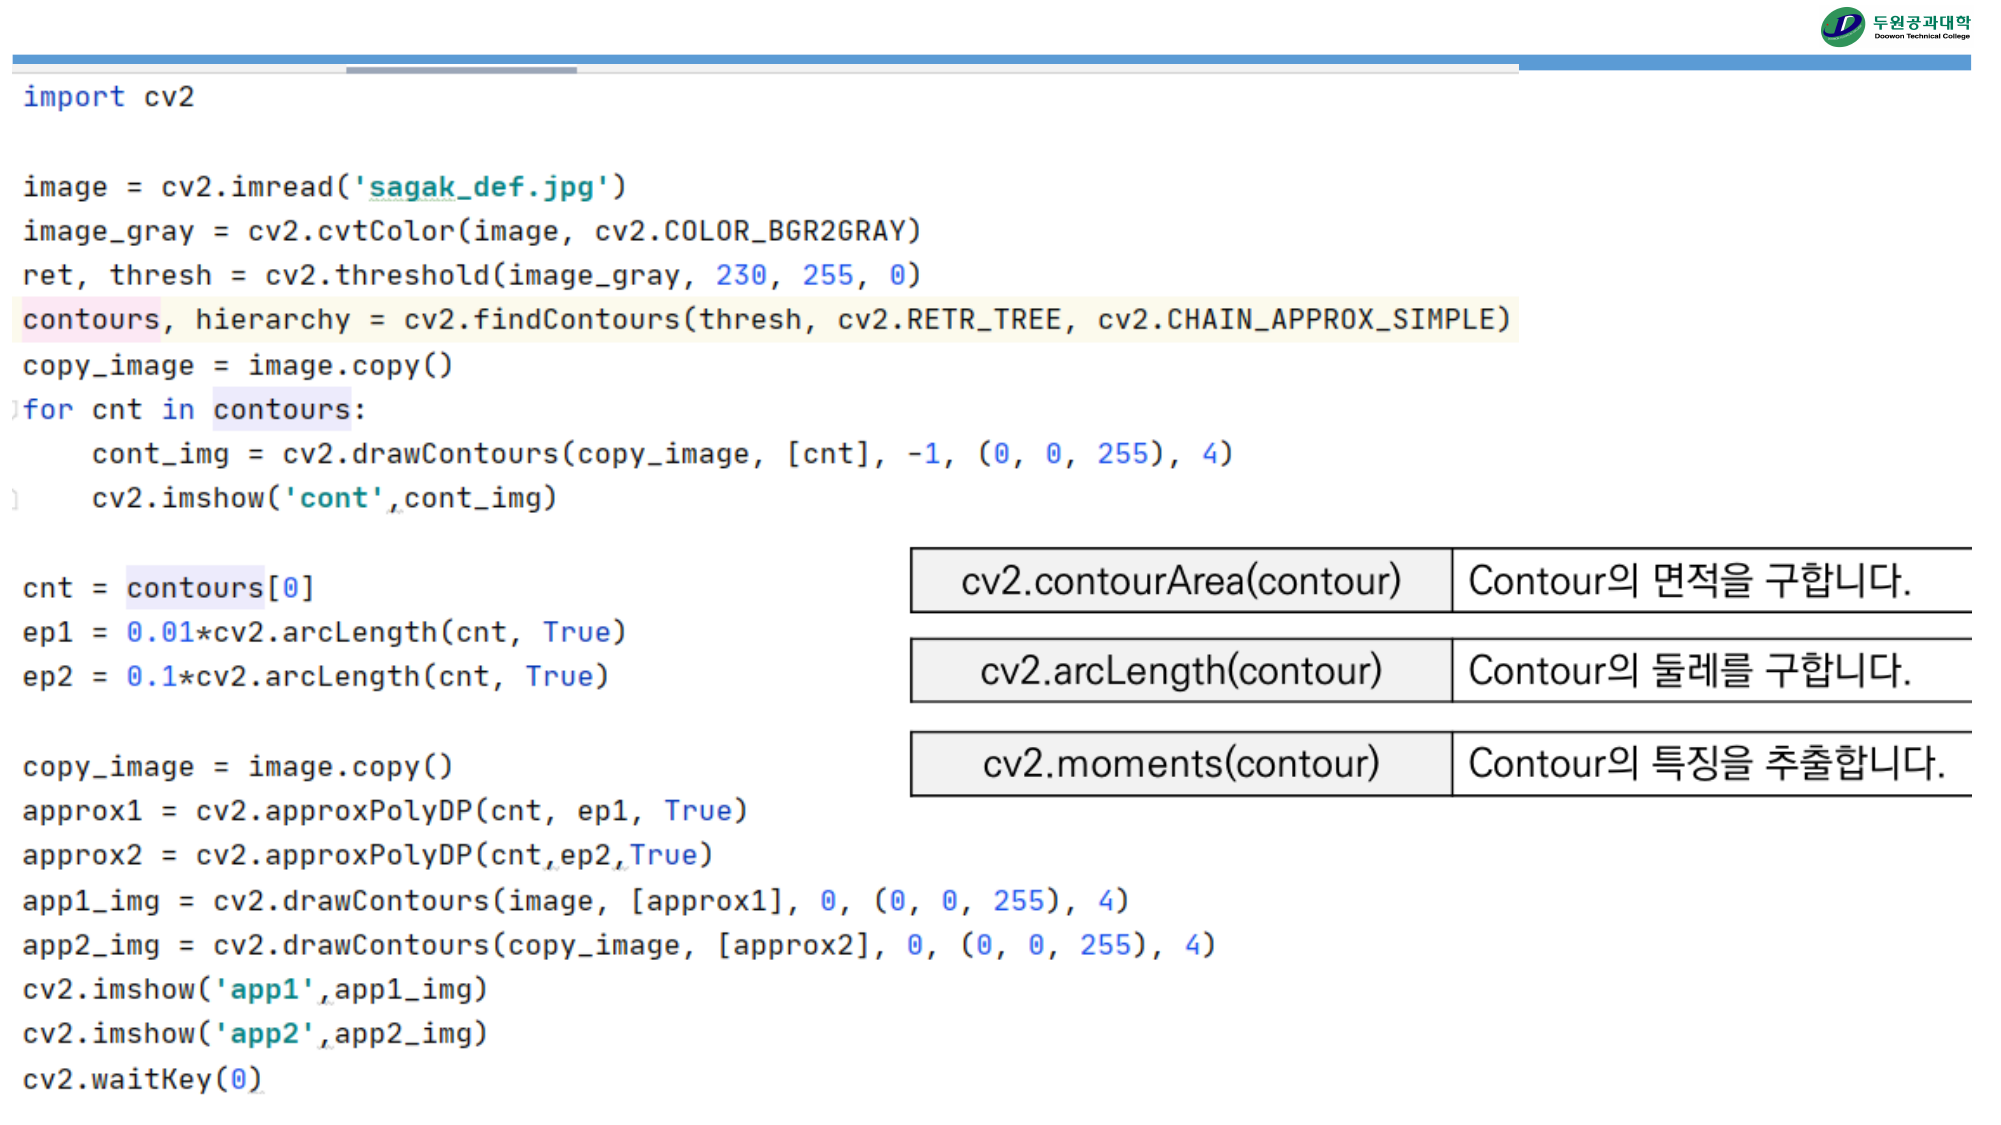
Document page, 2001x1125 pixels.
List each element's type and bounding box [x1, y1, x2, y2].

picture [12, 64, 1519, 1096]
picture [1819, 5, 1974, 48]
list [900, 537, 1972, 802]
